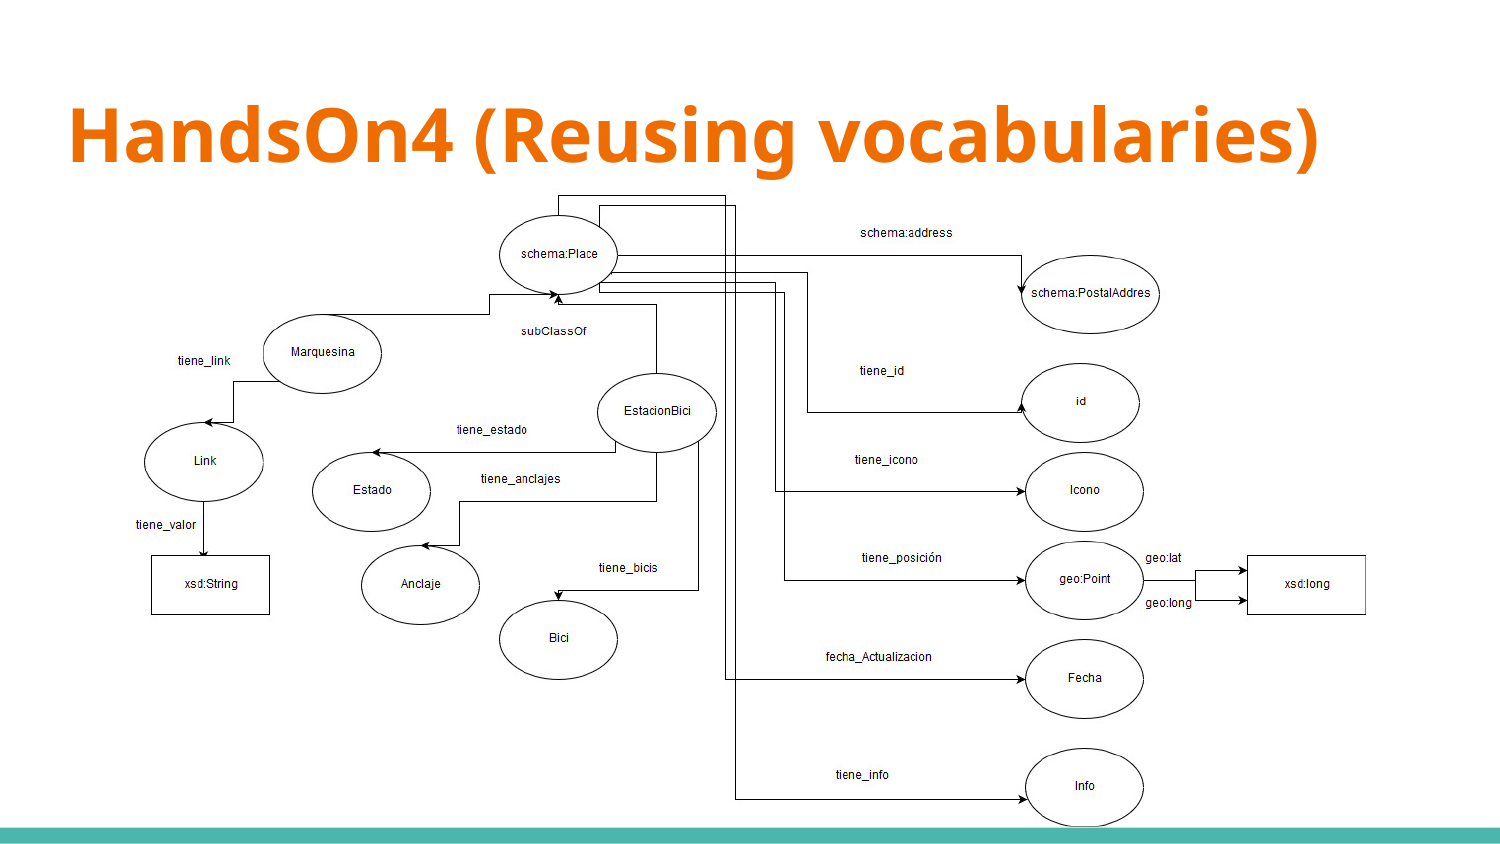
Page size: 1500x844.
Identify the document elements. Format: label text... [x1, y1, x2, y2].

picture [133, 188, 1367, 828]
title HandsOn4 (Reusing vocabularies) [51, 72, 1449, 189]
